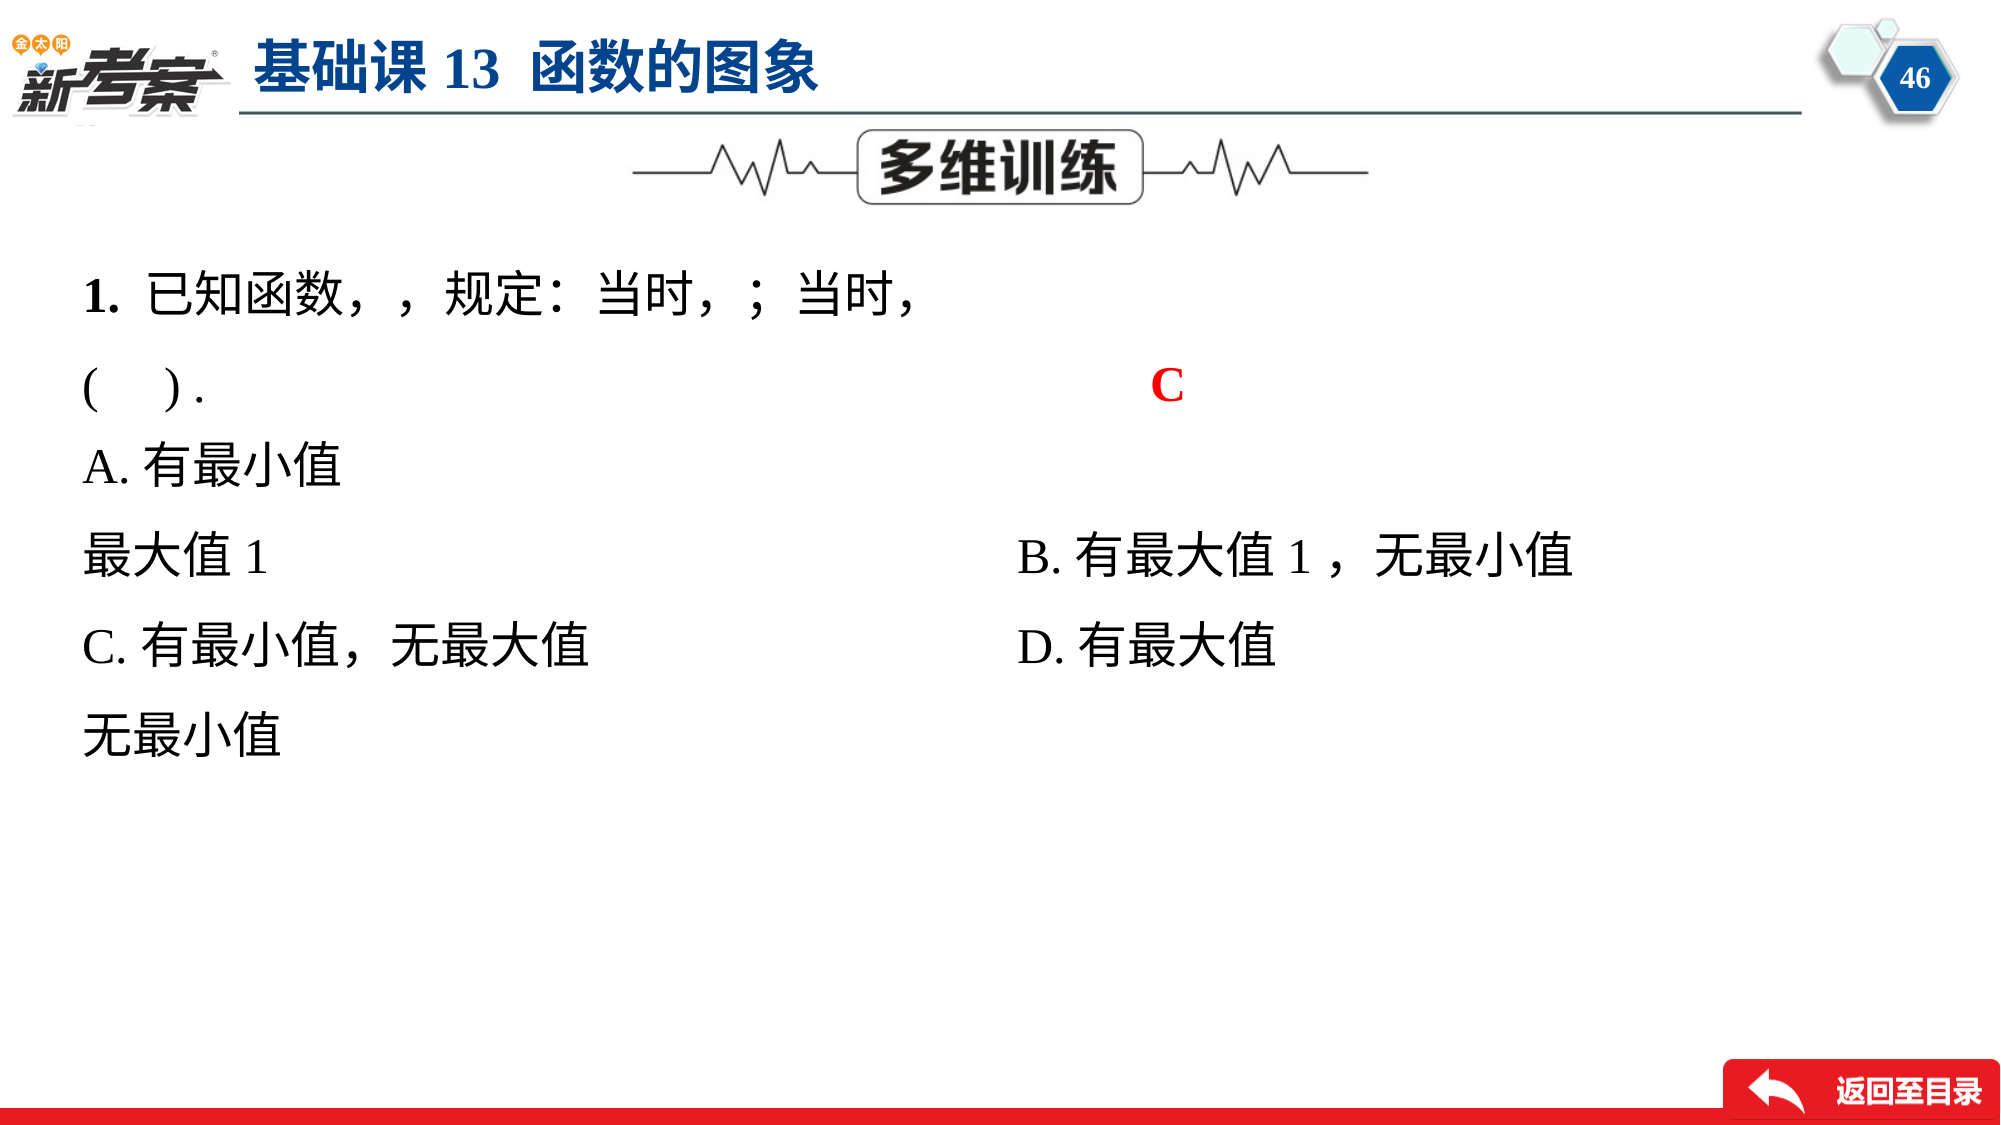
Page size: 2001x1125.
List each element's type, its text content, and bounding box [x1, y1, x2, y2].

text_box C [1132, 324, 1205, 403]
picture [0, 0, 2001, 1125]
